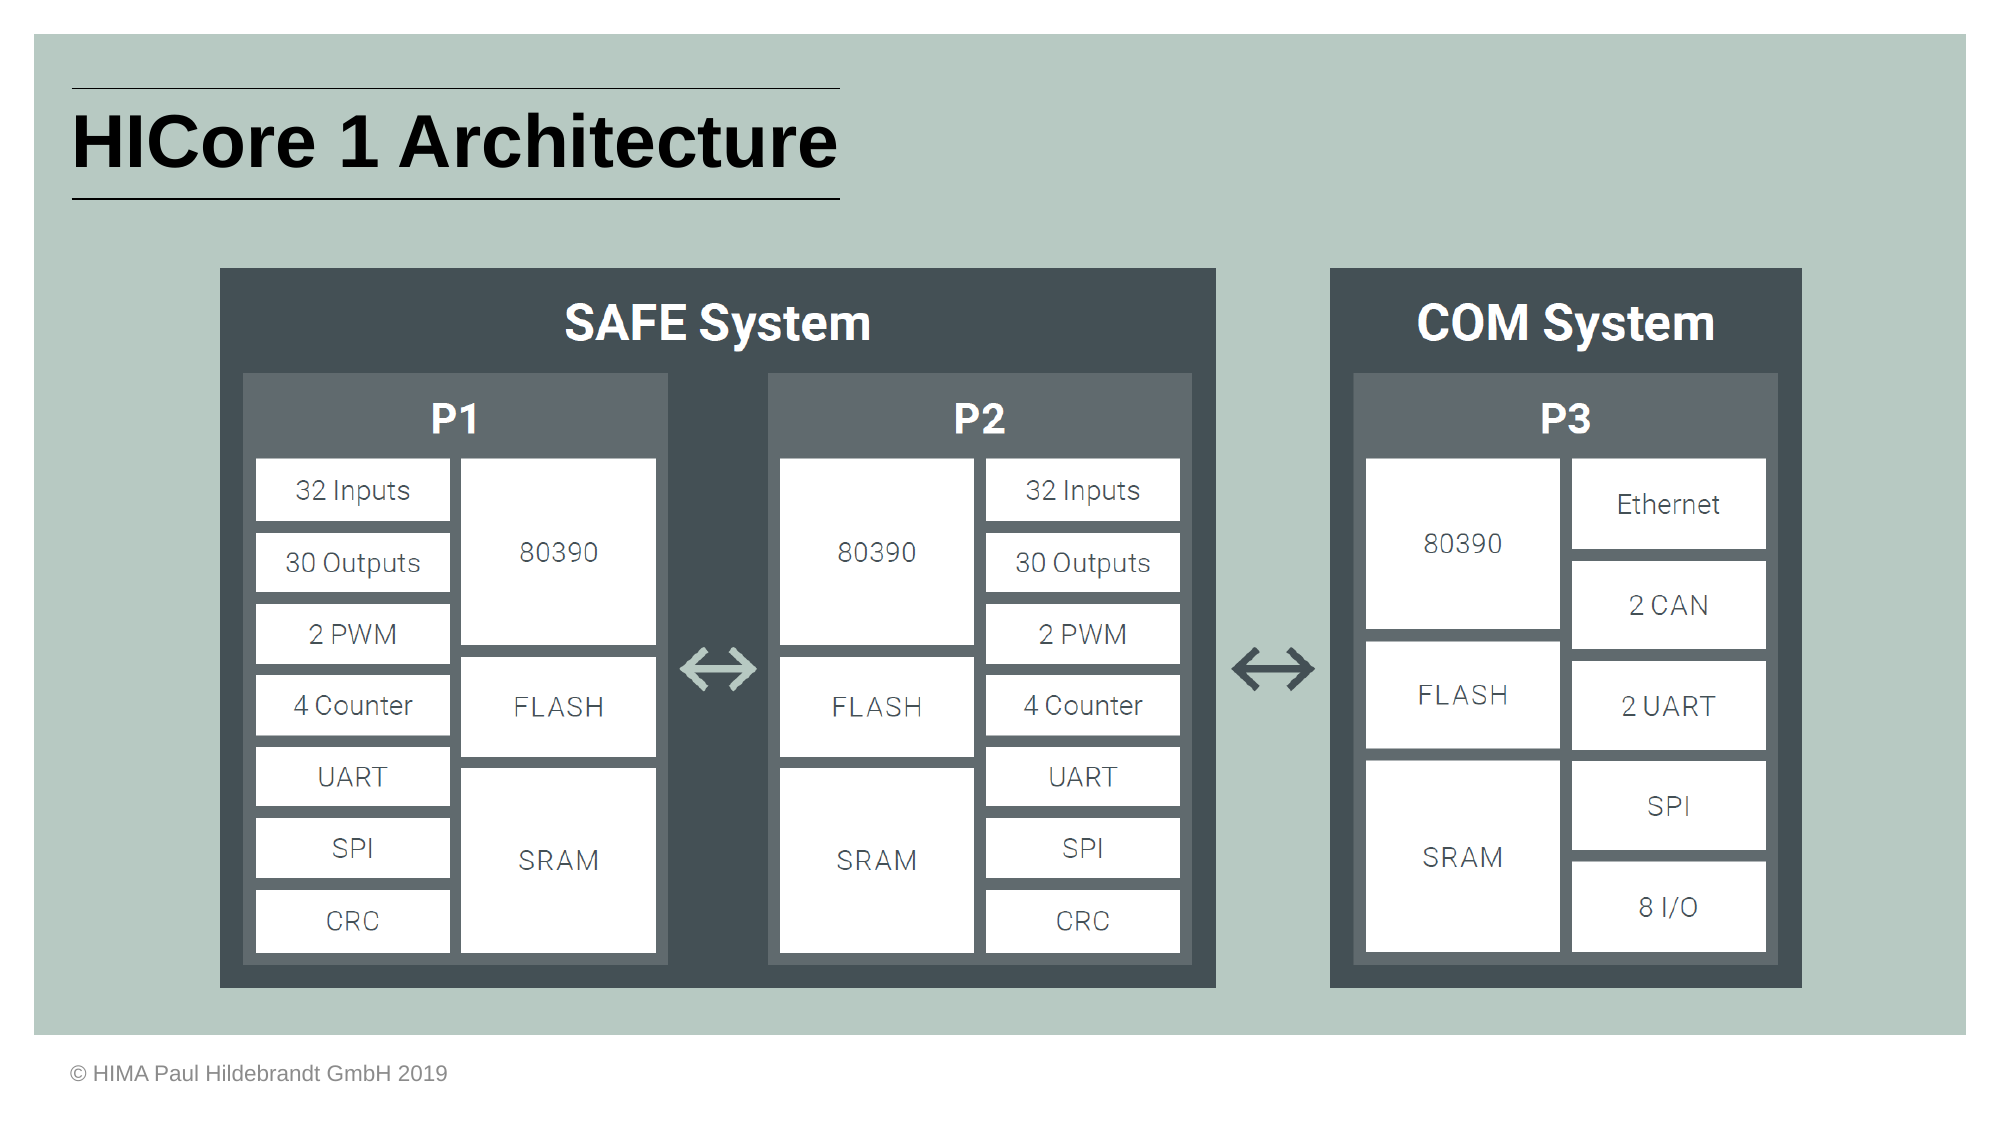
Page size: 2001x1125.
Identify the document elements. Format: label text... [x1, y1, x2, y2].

picture [214, 263, 1807, 994]
footer © HIMA Paul Hildebrandt GmbH 2019 [70, 1042, 1611, 1103]
table_header HICore 1 Architecture [72, 89, 840, 198]
